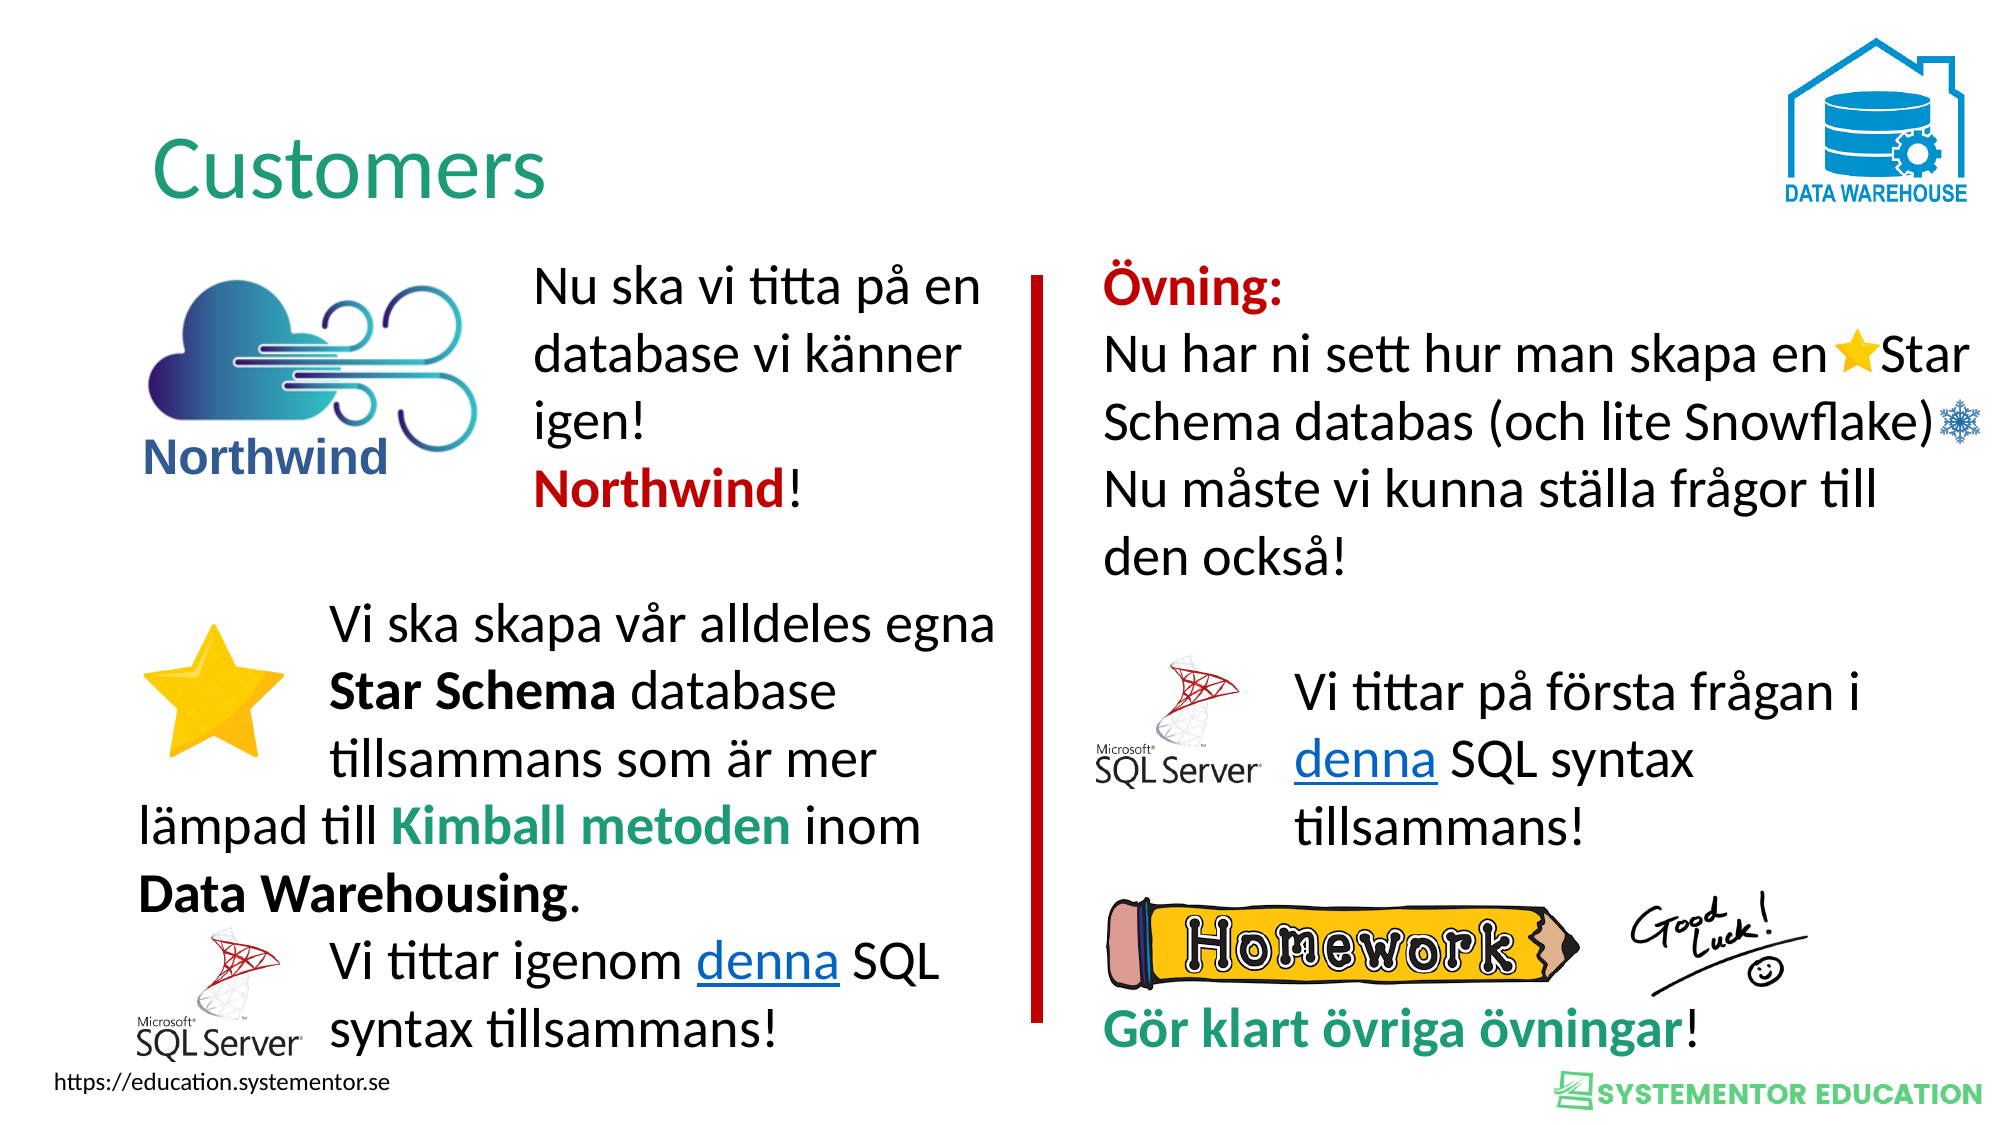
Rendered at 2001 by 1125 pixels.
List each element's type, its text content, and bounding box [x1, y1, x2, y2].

picture [1752, 0, 2000, 248]
picture [1096, 654, 1262, 789]
picture [137, 621, 287, 760]
text_box Nu ska vi titta på en database vi känner igen! Northwind! Vi ska skapa vår alldeles egna Star Schema database tillsammans som är mer lämpad till Kimball metoden inom Data Warehousing. Vi tittar igenom denna SQL syntax tillsammans! [118, 238, 1056, 1066]
picture [1938, 399, 1984, 445]
text_box Customers [137, 59, 1747, 278]
picture [137, 927, 303, 1062]
text_box https://education.systementor.se [38, 1058, 625, 1104]
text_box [137, 260, 491, 494]
picture [1106, 897, 1581, 992]
picture [1833, 327, 1883, 373]
text_box Övning: Nu har ni sett hur man skapa en Star Schema databas (och lite Snowflake) Nu måste vi kunna ställa frågor till den också! Vi tittar på första frågan i denna SQL syntax tillsammans! Gör klart övriga övningar! [1083, 239, 1994, 1066]
picture [1607, 872, 1833, 1023]
picture [1545, 1057, 1996, 1125]
